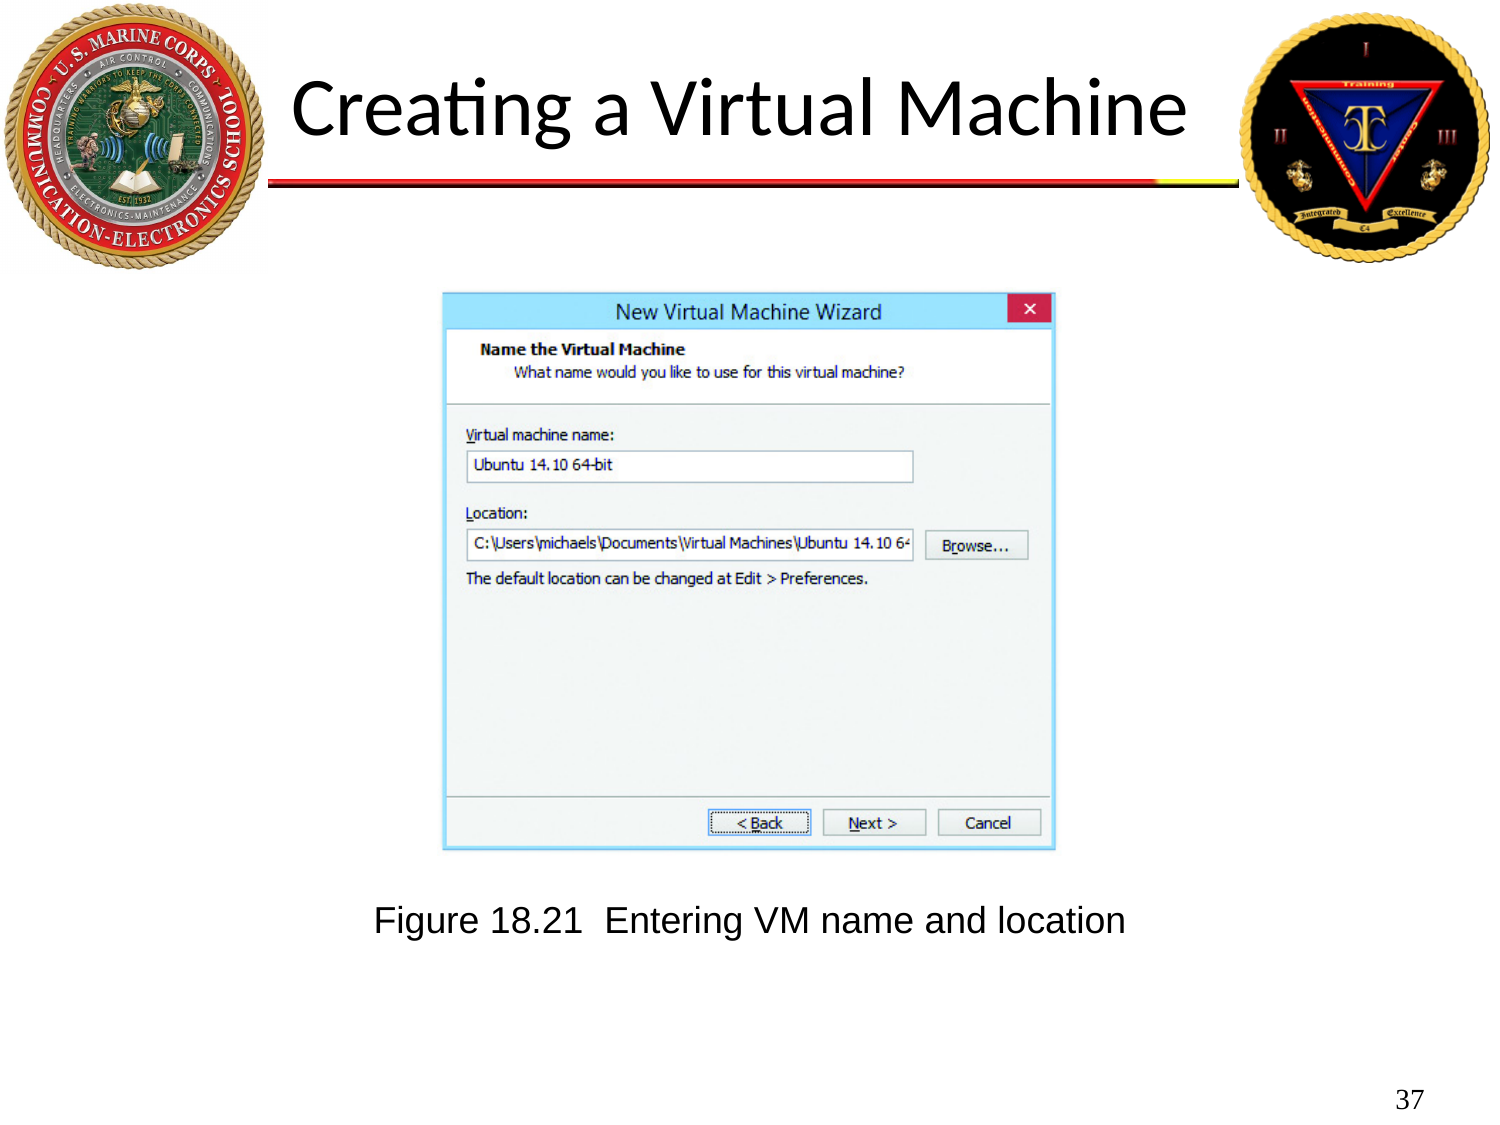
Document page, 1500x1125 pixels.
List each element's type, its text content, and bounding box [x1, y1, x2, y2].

picture [0, 0, 268, 274]
title Creating a Virtual Machine [75, 45, 1425, 233]
picture [436, 287, 1063, 856]
picture [1239, 12, 1490, 263]
text_box Figure 18.21 Entering VM name and location [358, 892, 1142, 950]
